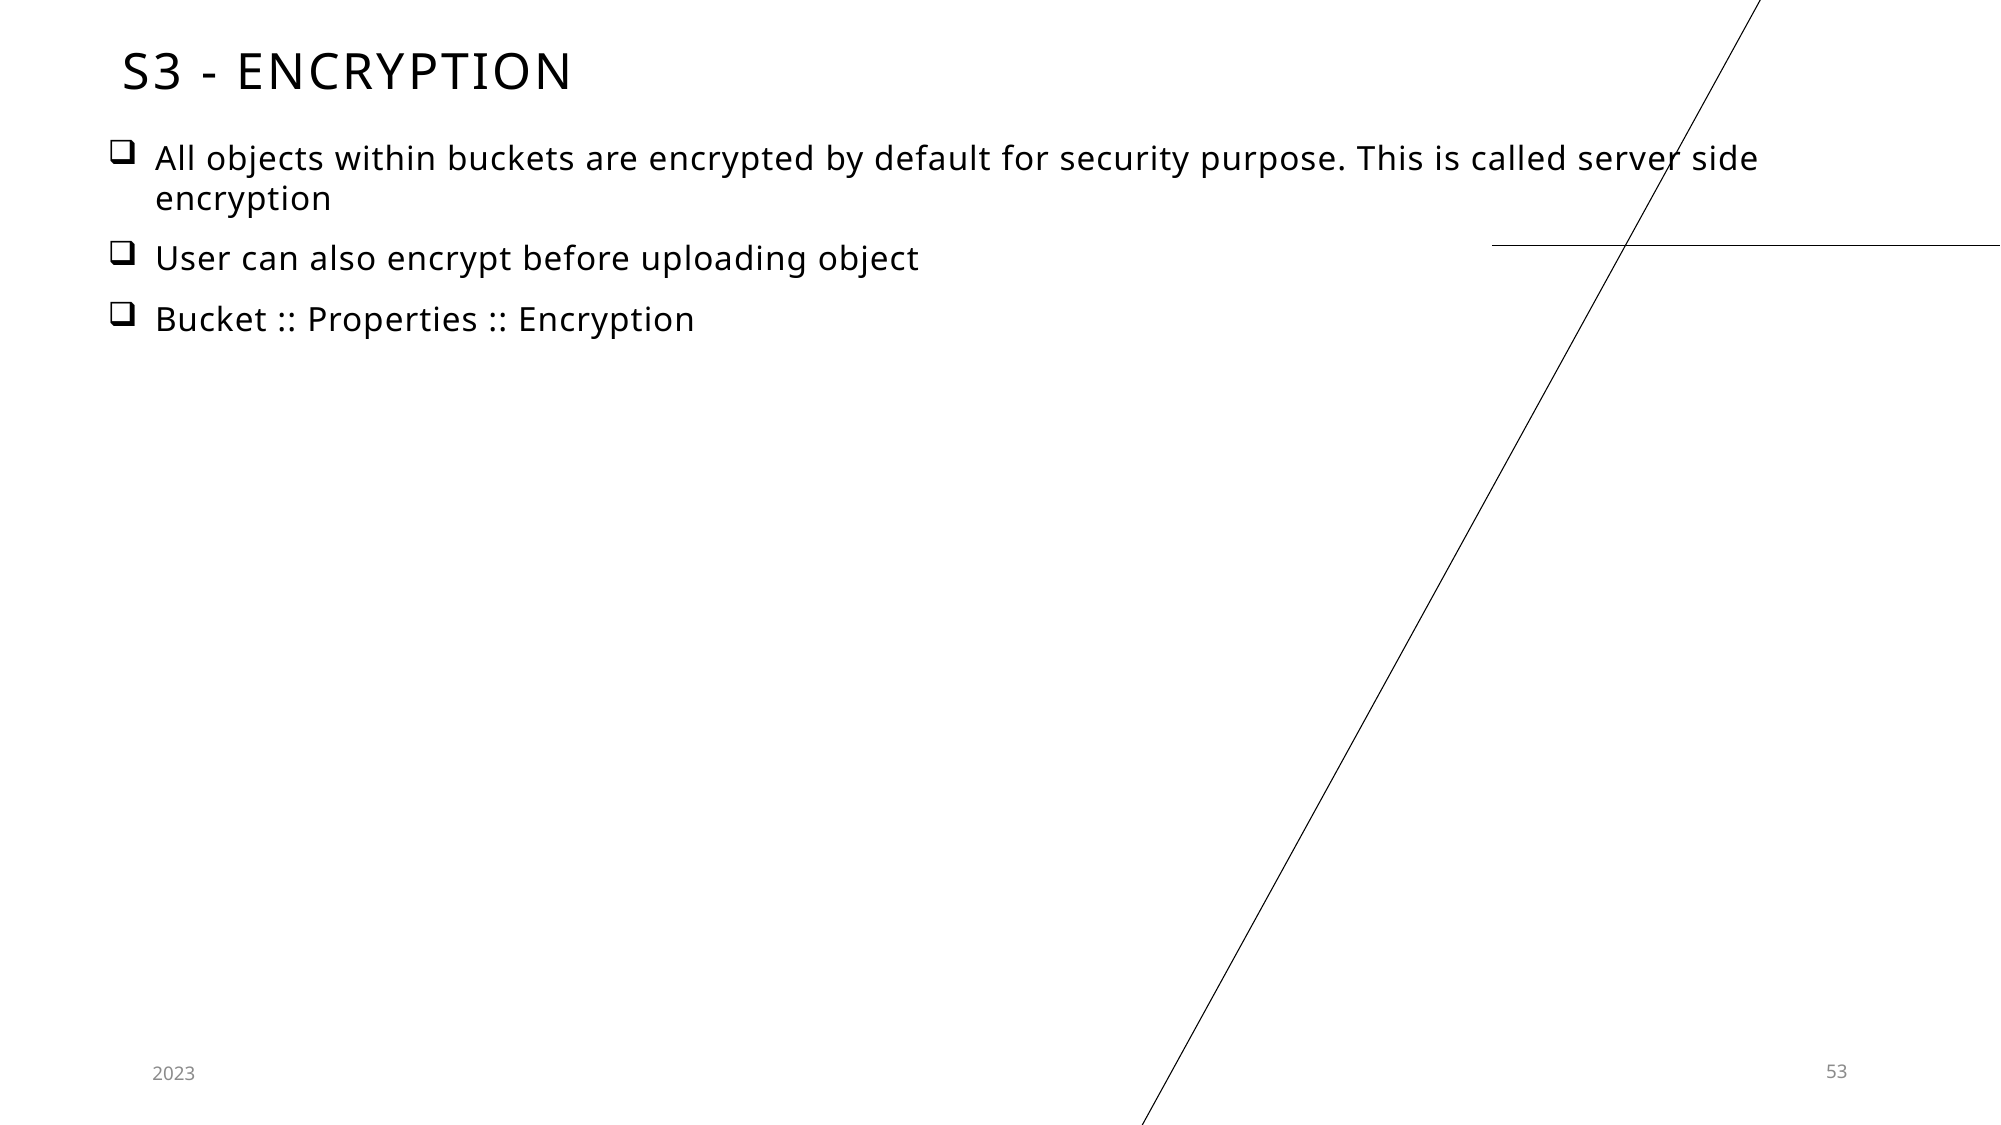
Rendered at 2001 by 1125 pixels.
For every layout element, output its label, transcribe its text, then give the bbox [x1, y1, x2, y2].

slide_number 53 [1412, 1042, 1863, 1103]
title S3 - Encryption [108, 23, 1445, 108]
slide_number 2023 [137, 1042, 338, 1103]
list All objects within buckets are encrypted by default for security purpose. This is called server side encryption User can also encrypt before uploading object Bucket :: Properties :: Encryption [93, 129, 1848, 1030]
